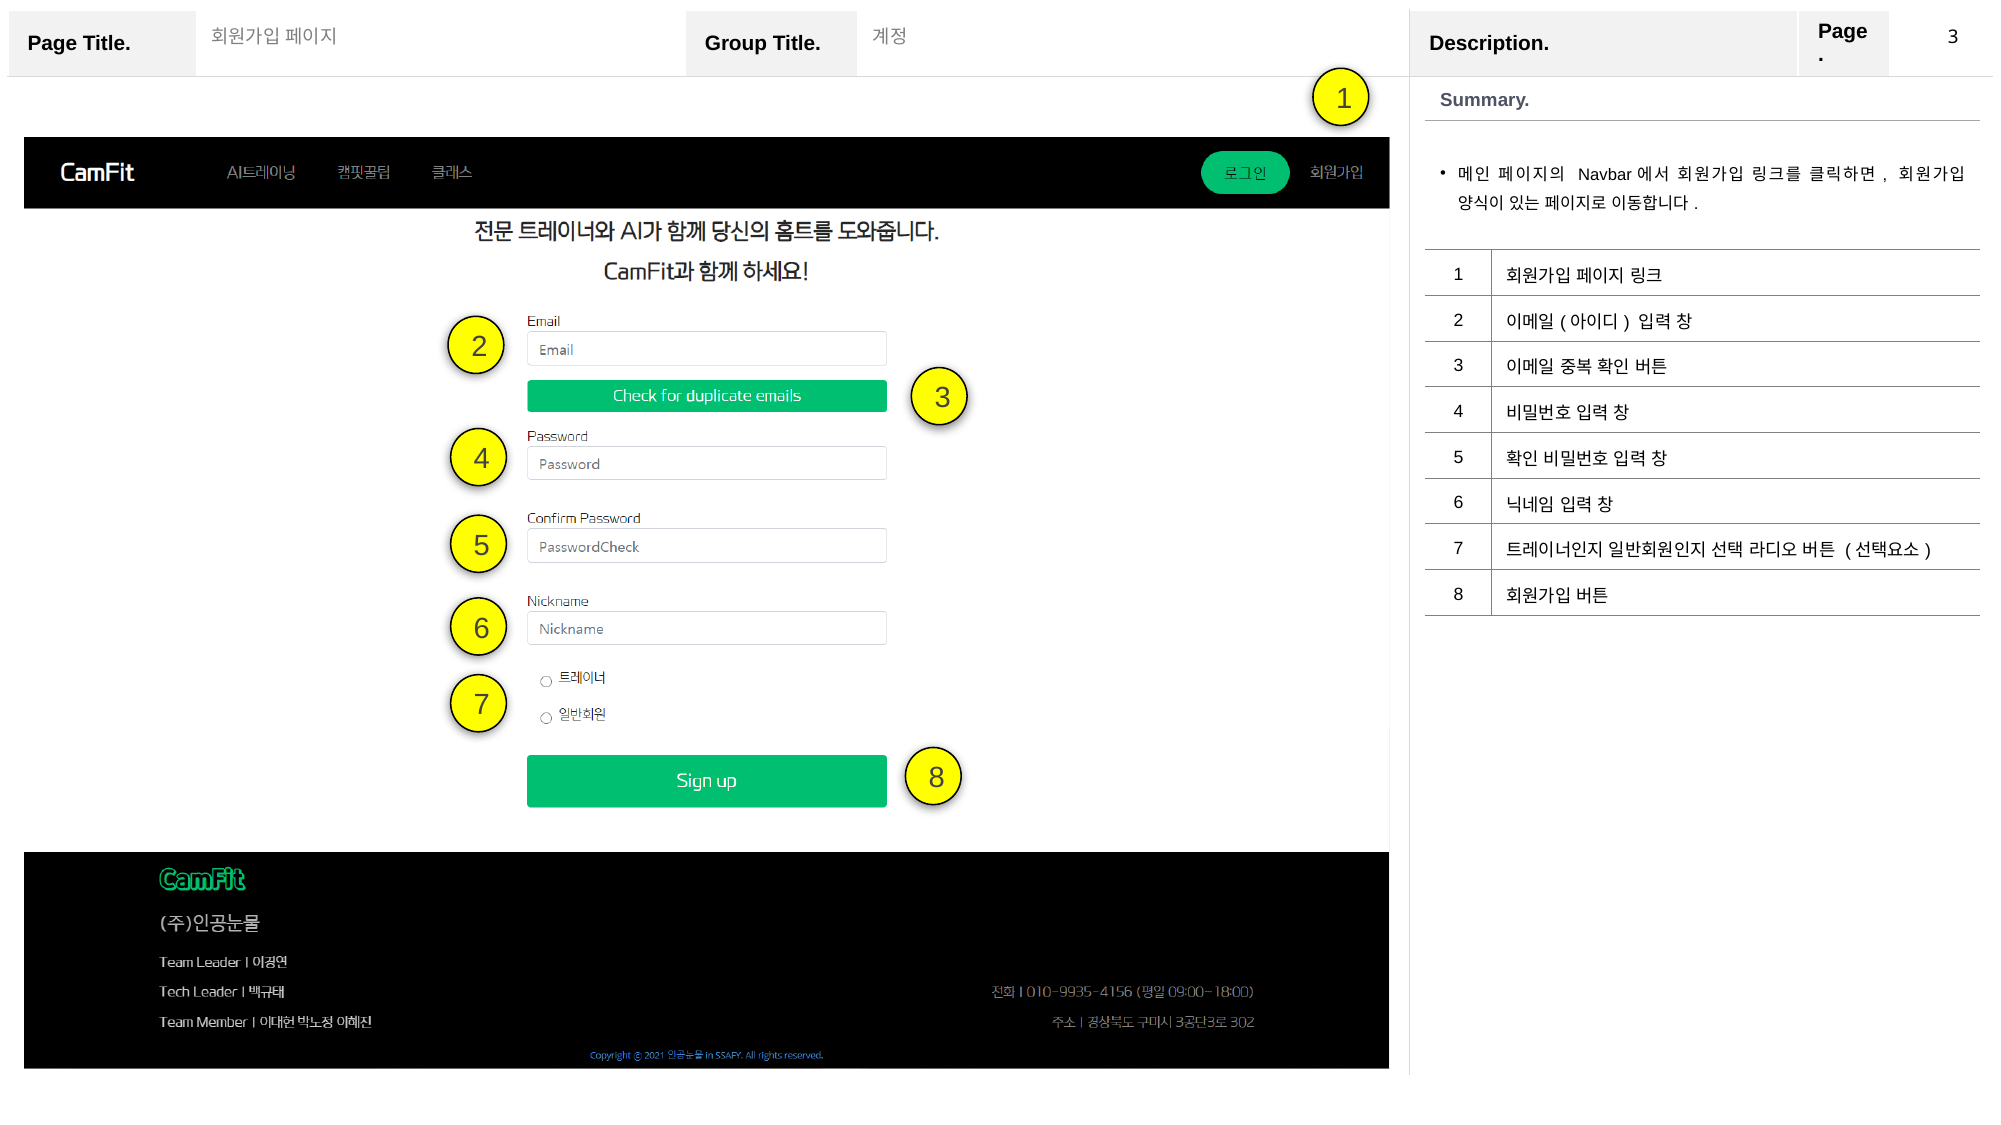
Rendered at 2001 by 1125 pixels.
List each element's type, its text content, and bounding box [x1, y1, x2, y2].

table_cell 닉네임 입력 창 [1492, 479, 1980, 523]
text_box 3 [1933, 17, 1974, 55]
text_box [23, 136, 1390, 1069]
table_cell 비밀번호 입력 창 [1492, 387, 1980, 432]
table_header Summary. [1425, 78, 1980, 120]
table_cell 8 [1425, 570, 1491, 615]
table_cell 7 [1425, 524, 1491, 569]
table_cell 이메일 중복 확인 버튼 [1492, 342, 1980, 386]
list 회원가입 페이지 [196, 18, 684, 55]
table_cell 메인 페이지의 Navbar에서 회원가입 링크를 클릭하면, 회원가입 양식이 있는 페이지로 이동합니다. [1425, 121, 1980, 249]
table_cell 이메일(아이디) 입력 창 [1492, 296, 1980, 341]
table_cell 회원가입 버튼 [1492, 570, 1980, 615]
table_cell 트레이너인지 일반회원인지 선택 라디오 버튼 (선택요소) [1492, 524, 1980, 569]
table_cell 4 [1425, 387, 1491, 432]
text_box 1 [1312, 68, 1369, 126]
list 계정 [858, 18, 1405, 55]
table_cell 1 [1425, 250, 1491, 295]
table_cell 5 [1425, 433, 1491, 478]
table_cell 2 [1425, 296, 1491, 341]
table_cell 확인 비밀번호 입력 창 [1492, 433, 1980, 478]
table_cell 3 [1425, 342, 1491, 386]
table_cell 6 [1425, 479, 1491, 523]
table_cell 회원가입 페이지 링크 [1492, 250, 1980, 295]
